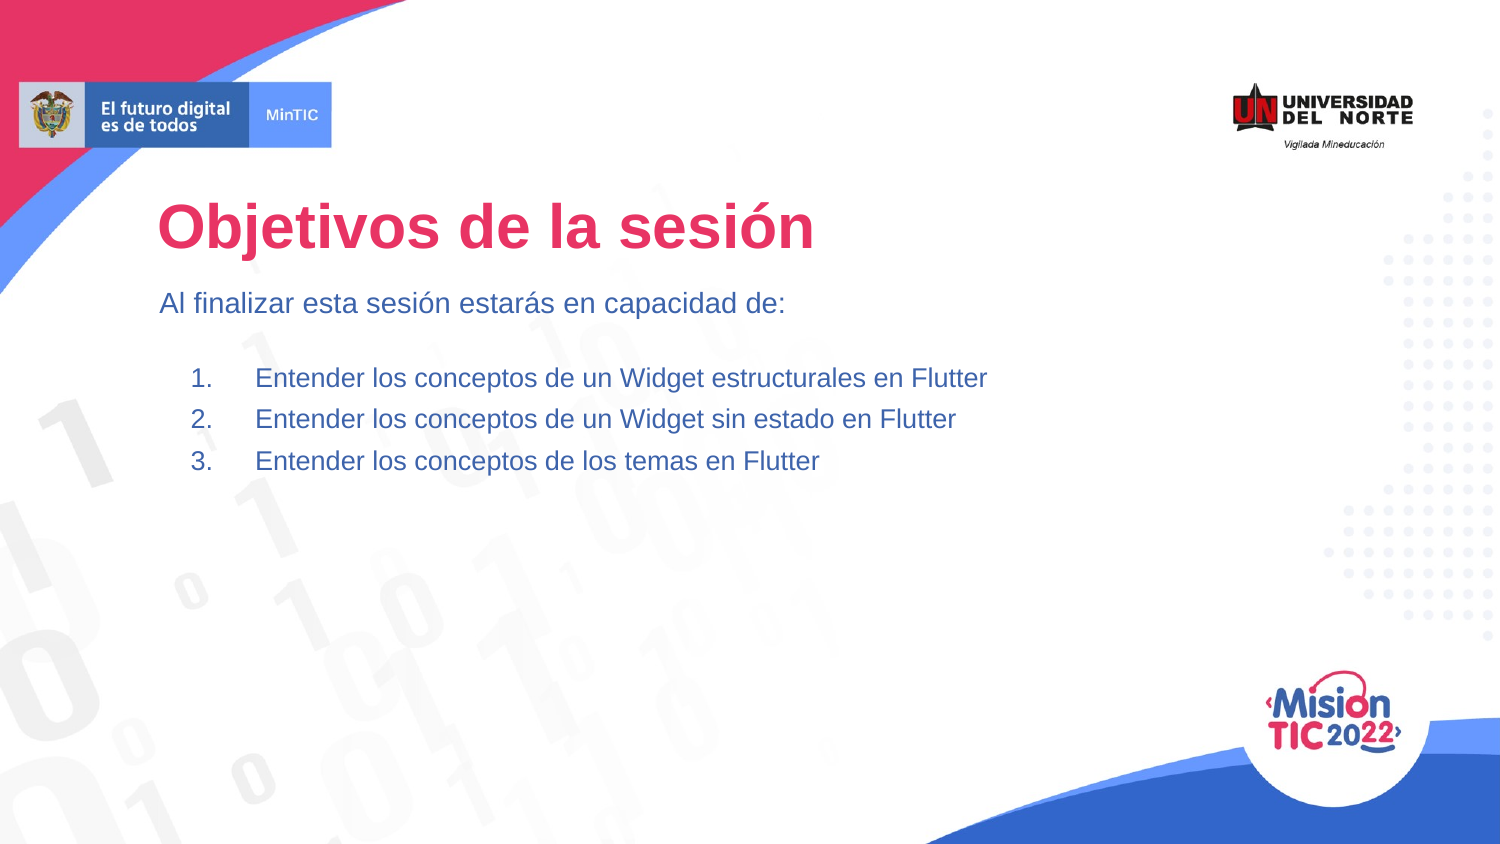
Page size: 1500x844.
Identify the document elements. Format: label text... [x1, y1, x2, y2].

title Objetivos de la sesión [145, 165, 1378, 267]
picture [0, 0, 1500, 844]
list Al finalizar esta sesión estarás en capacidad de: Entender los conceptos de un Widget estructurales en Flutter Entender los conceptos de un Widget sin estado en Flutter Entender los conceptos de los temas en Flutter [142, 282, 1451, 844]
